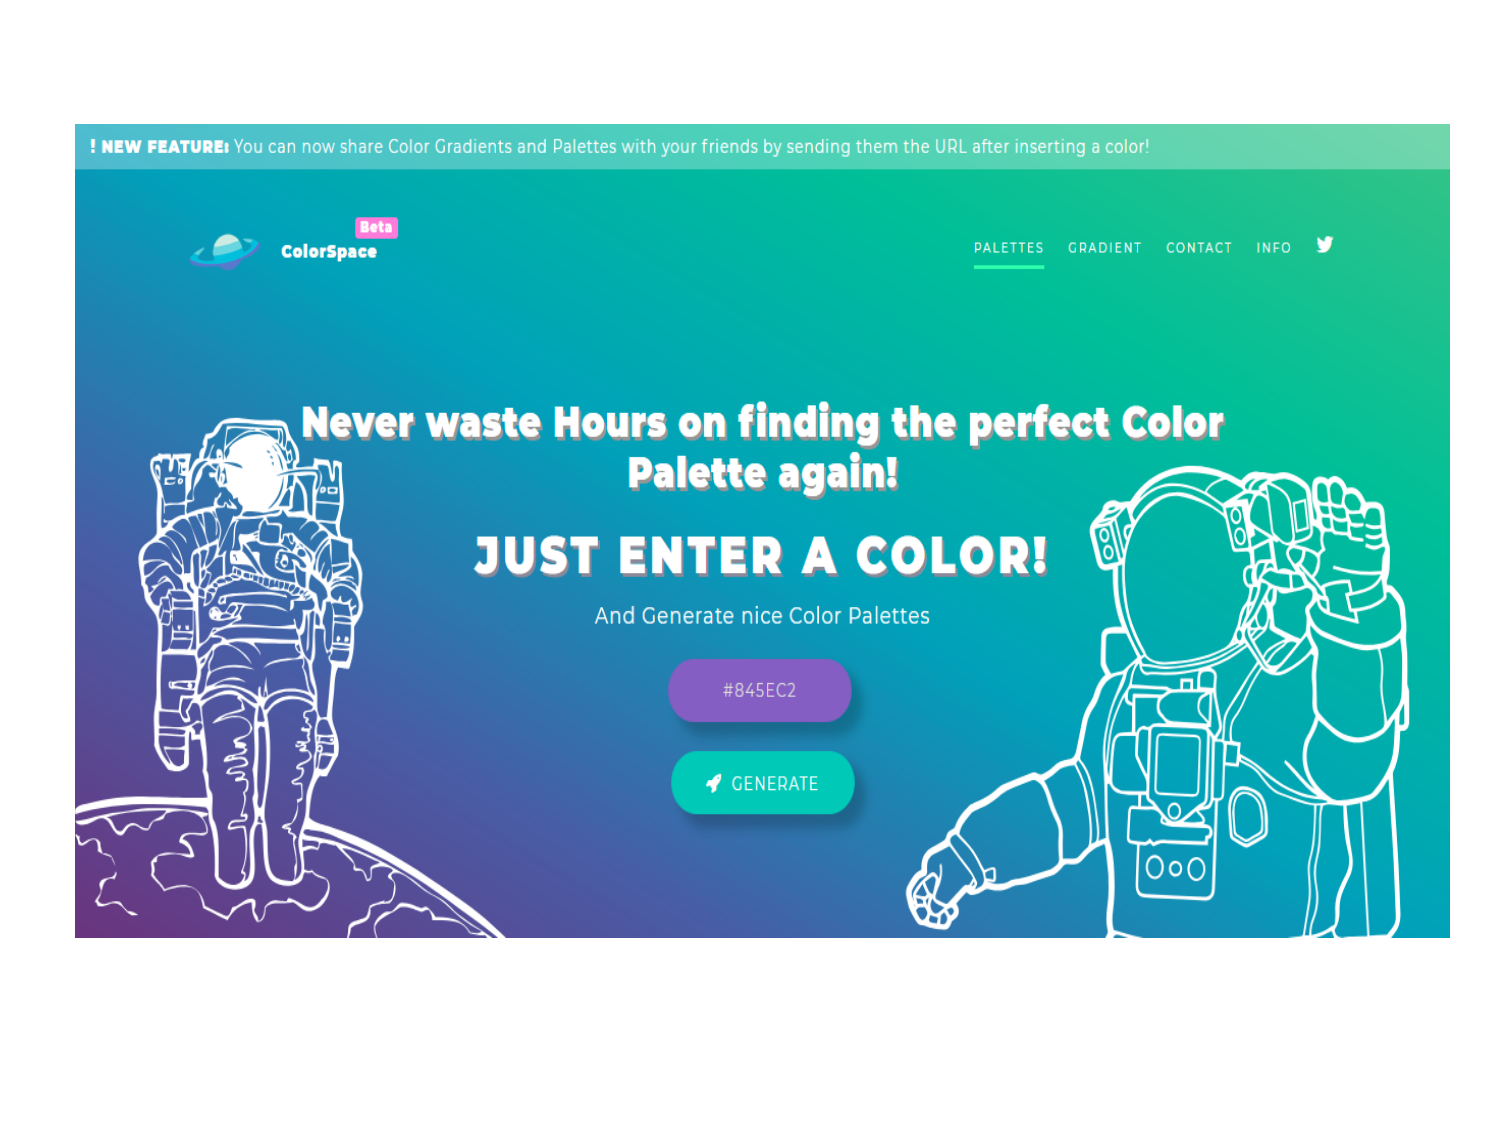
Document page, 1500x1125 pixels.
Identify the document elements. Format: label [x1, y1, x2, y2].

list [74, 124, 1450, 938]
